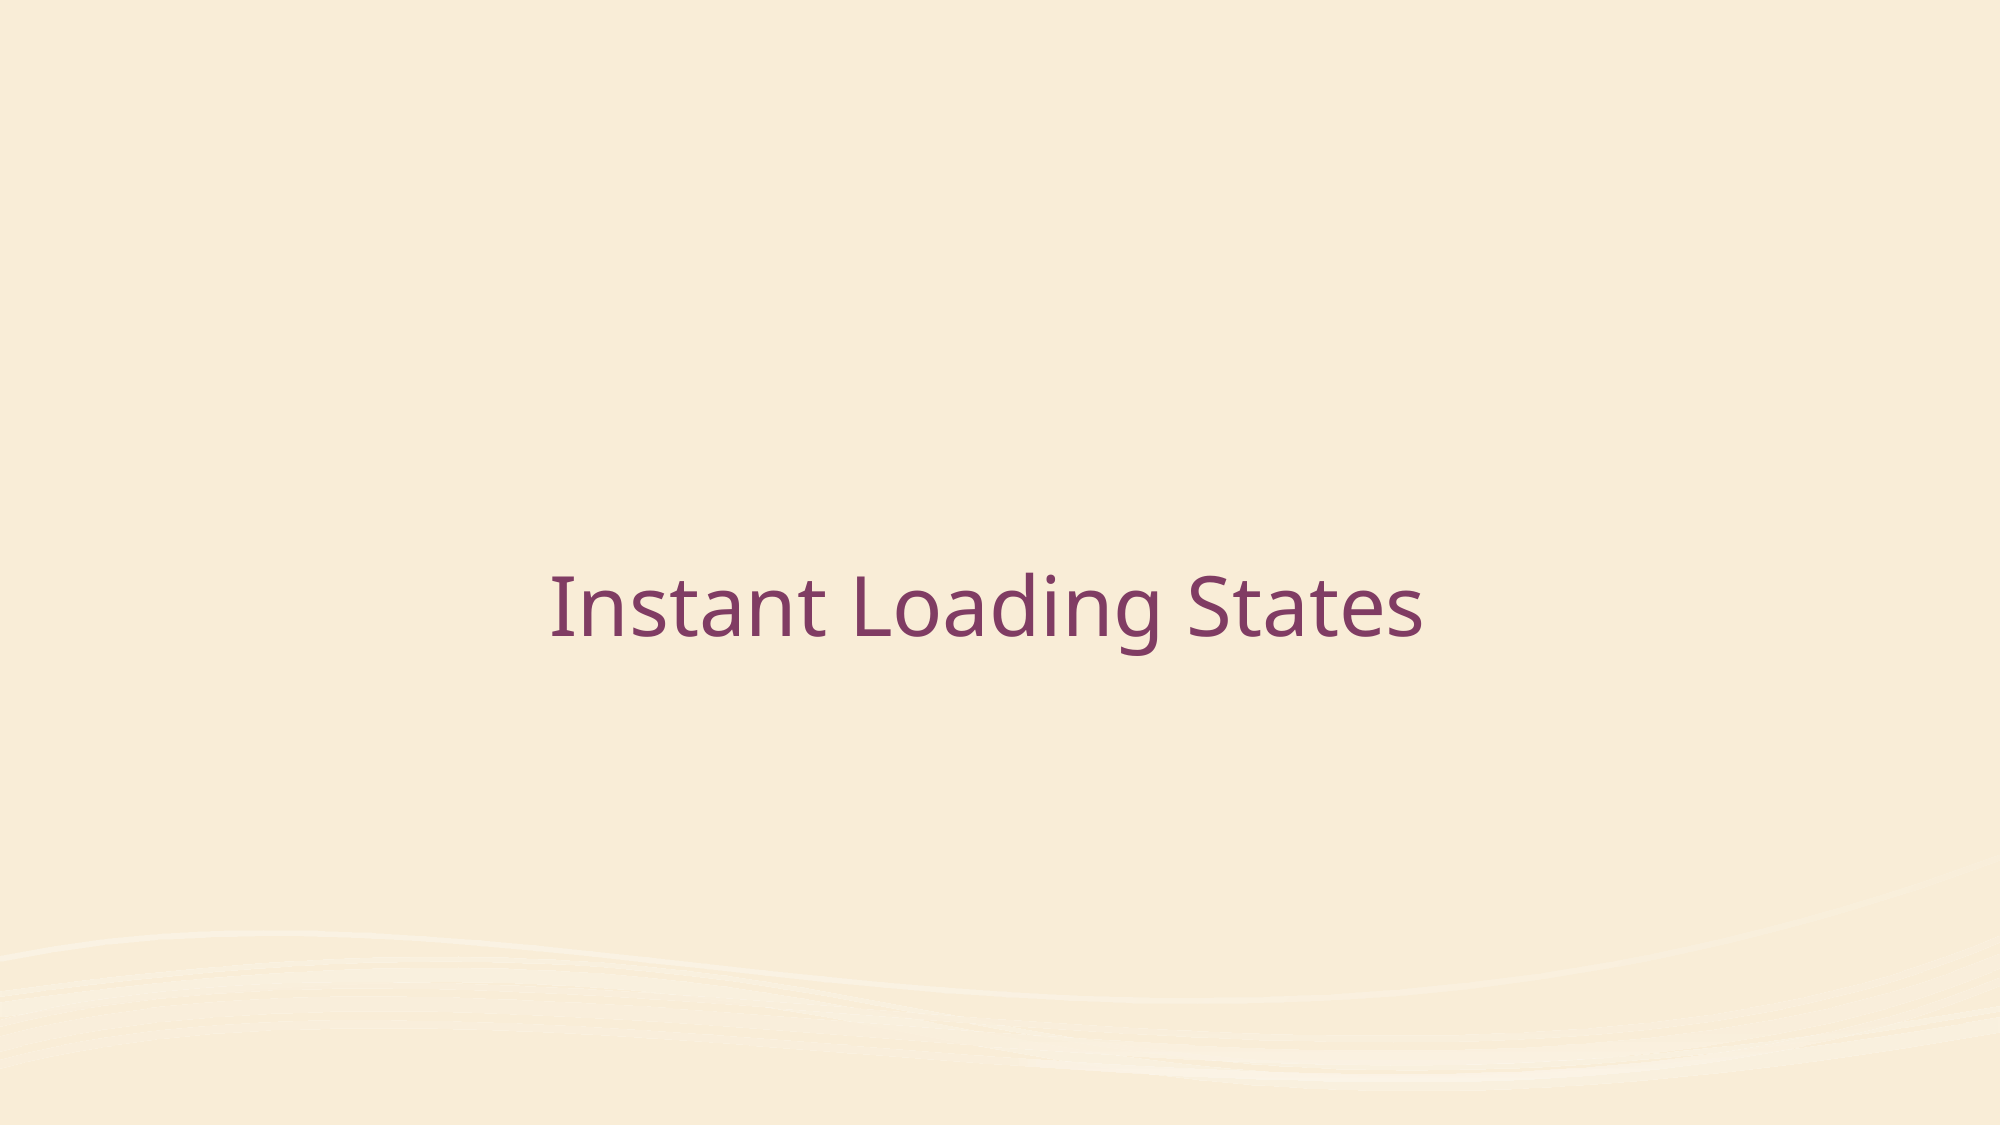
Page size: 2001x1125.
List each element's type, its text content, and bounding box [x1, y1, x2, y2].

title Instant Loading States [200, 562, 1776, 763]
